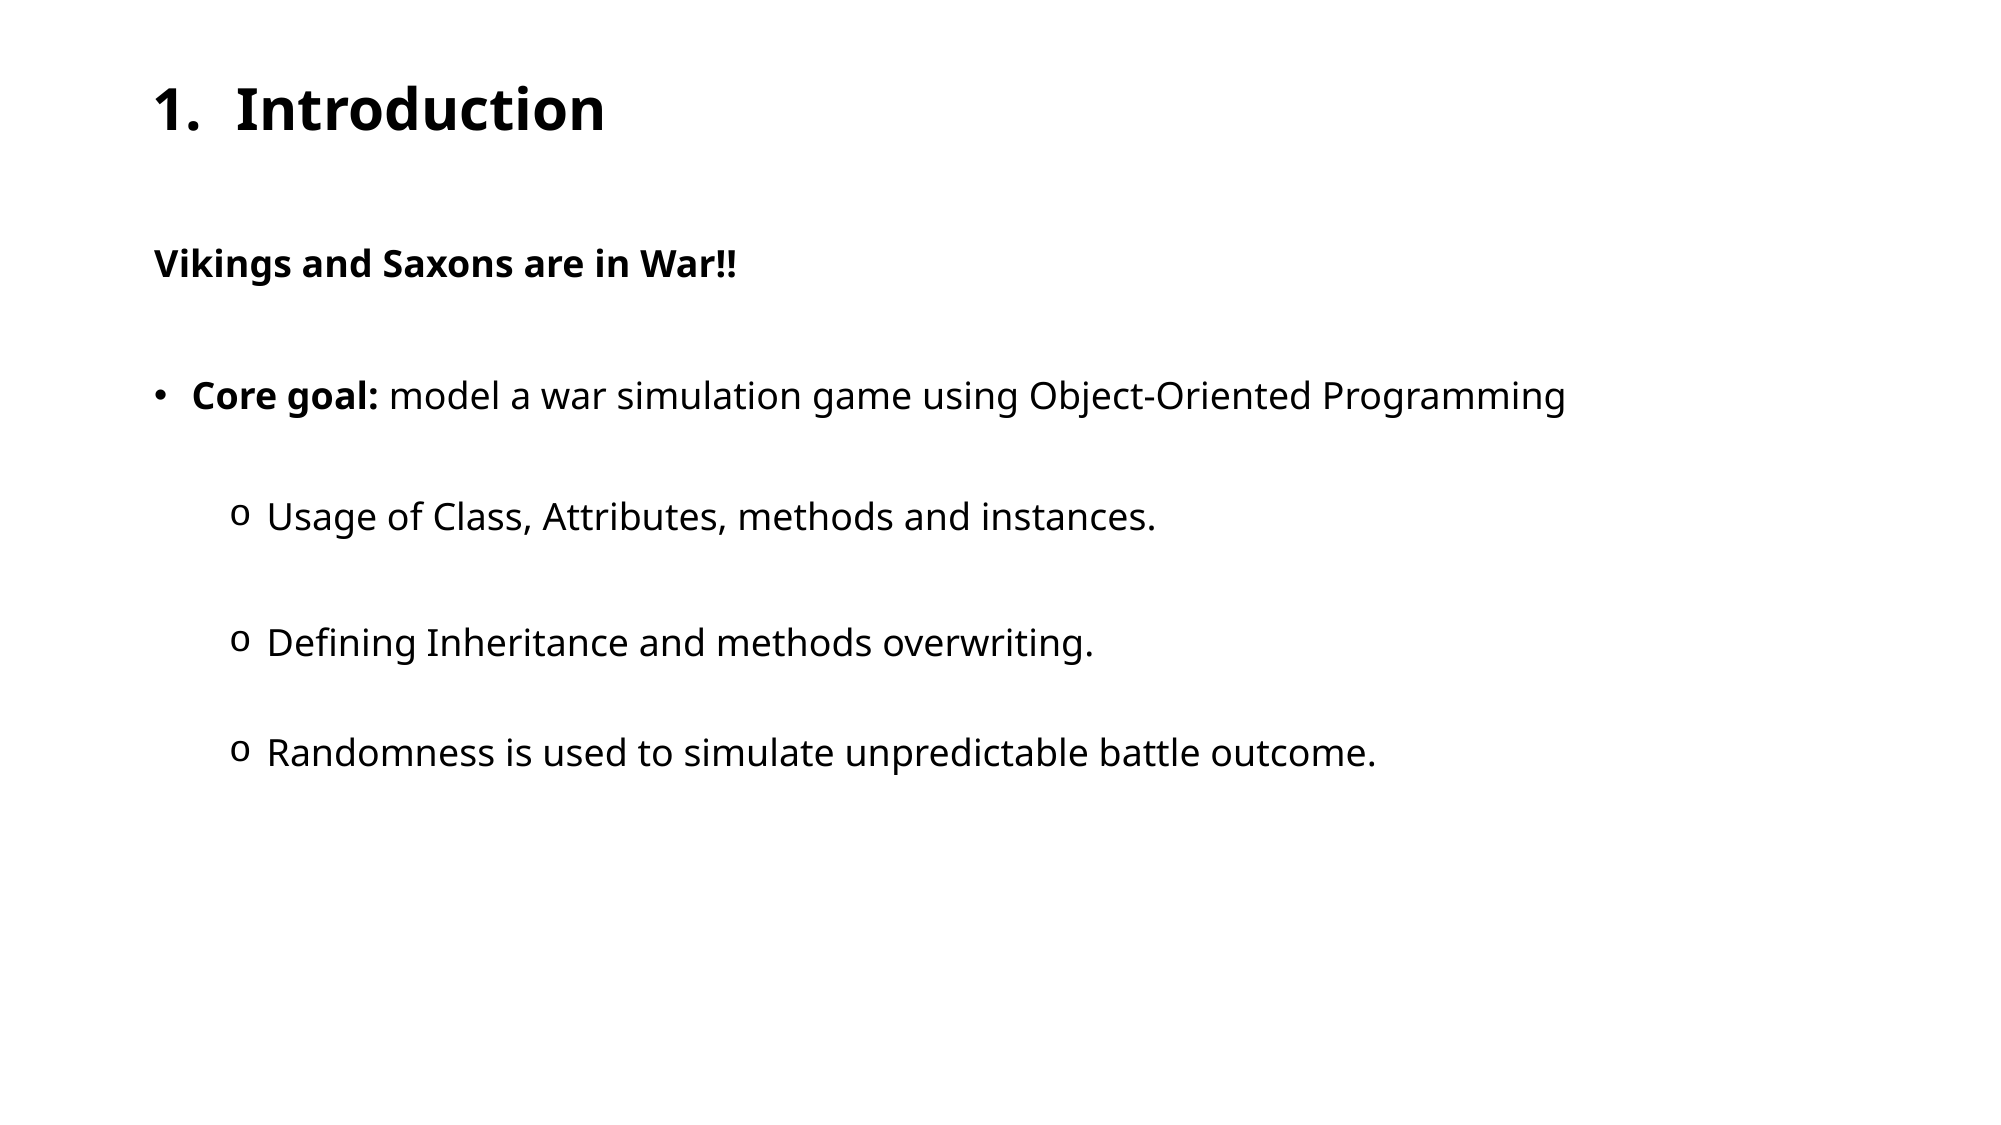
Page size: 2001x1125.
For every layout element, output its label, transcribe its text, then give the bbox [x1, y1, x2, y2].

list Vikings and Saxons are in War!! Core goal: model a war simulation game using Object-Oriented Programming Usage of Class, Attributes, methods and instances. Defining Inheritance and methods overwriting. Randomness is used to simulate unpredictable battle outcome. [139, 232, 1865, 900]
title Introduction [137, 59, 1863, 159]
